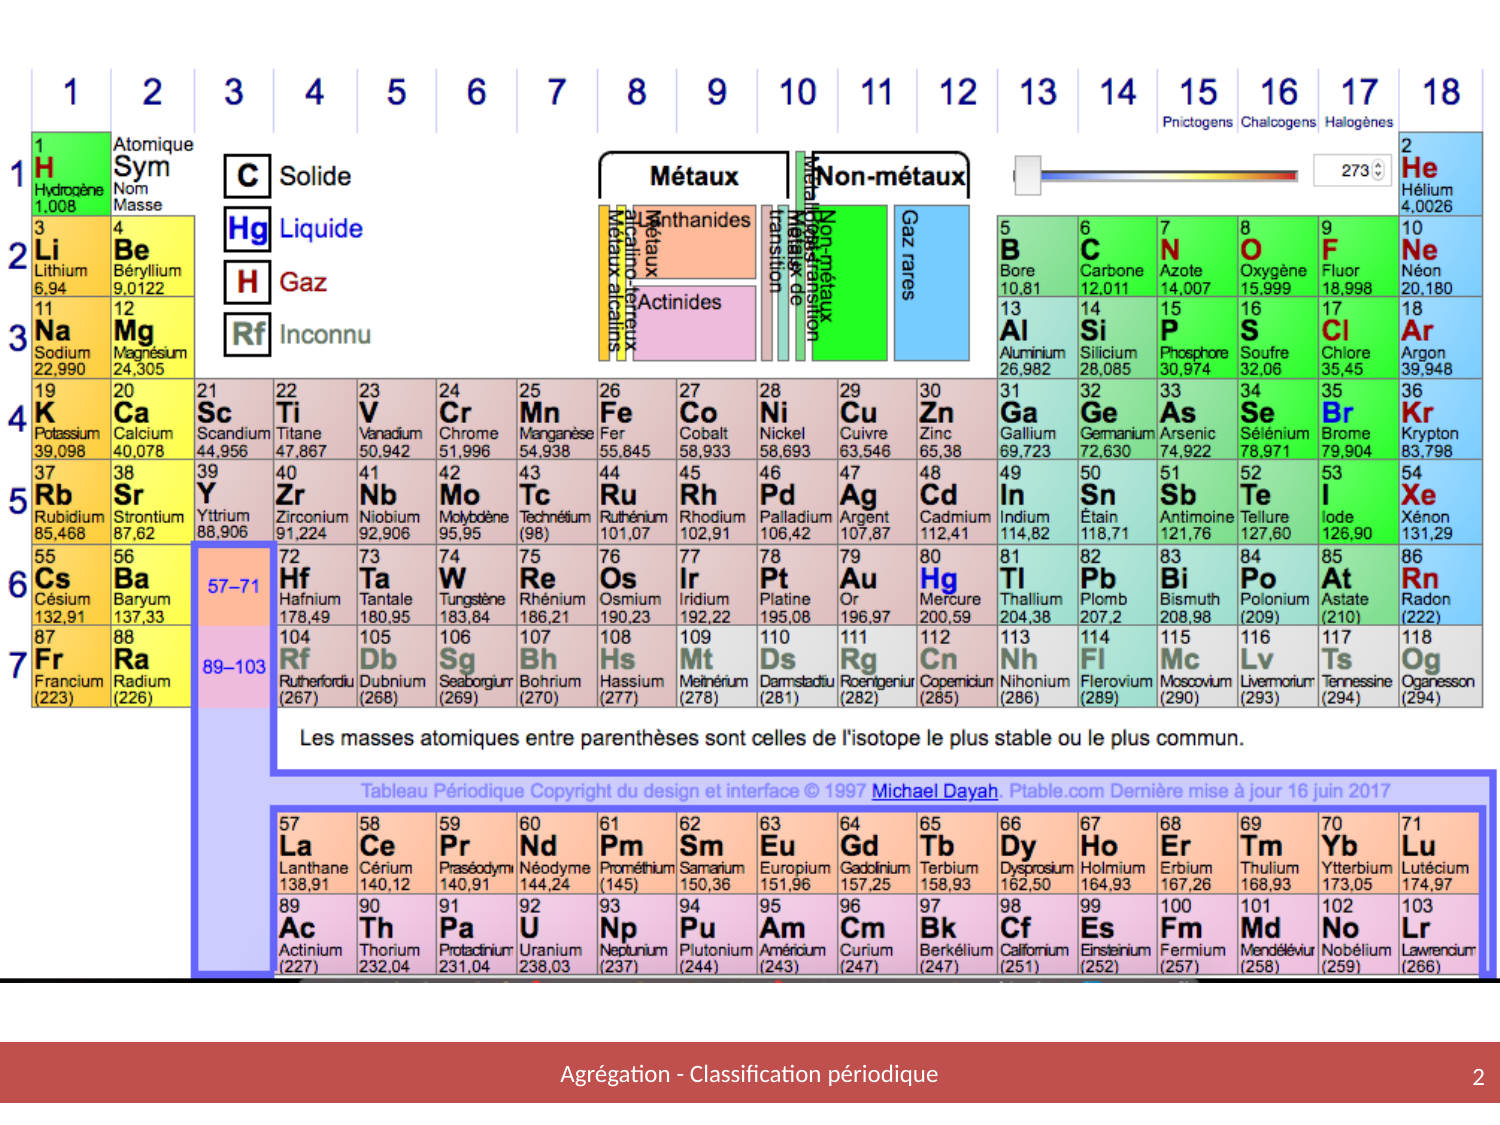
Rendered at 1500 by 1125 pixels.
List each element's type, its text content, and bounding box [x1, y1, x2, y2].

footer Agrégation - Classification périodique [0, 1042, 1500, 1103]
slide_number 1 [1457, 1045, 1500, 1106]
picture [0, 63, 1500, 984]
